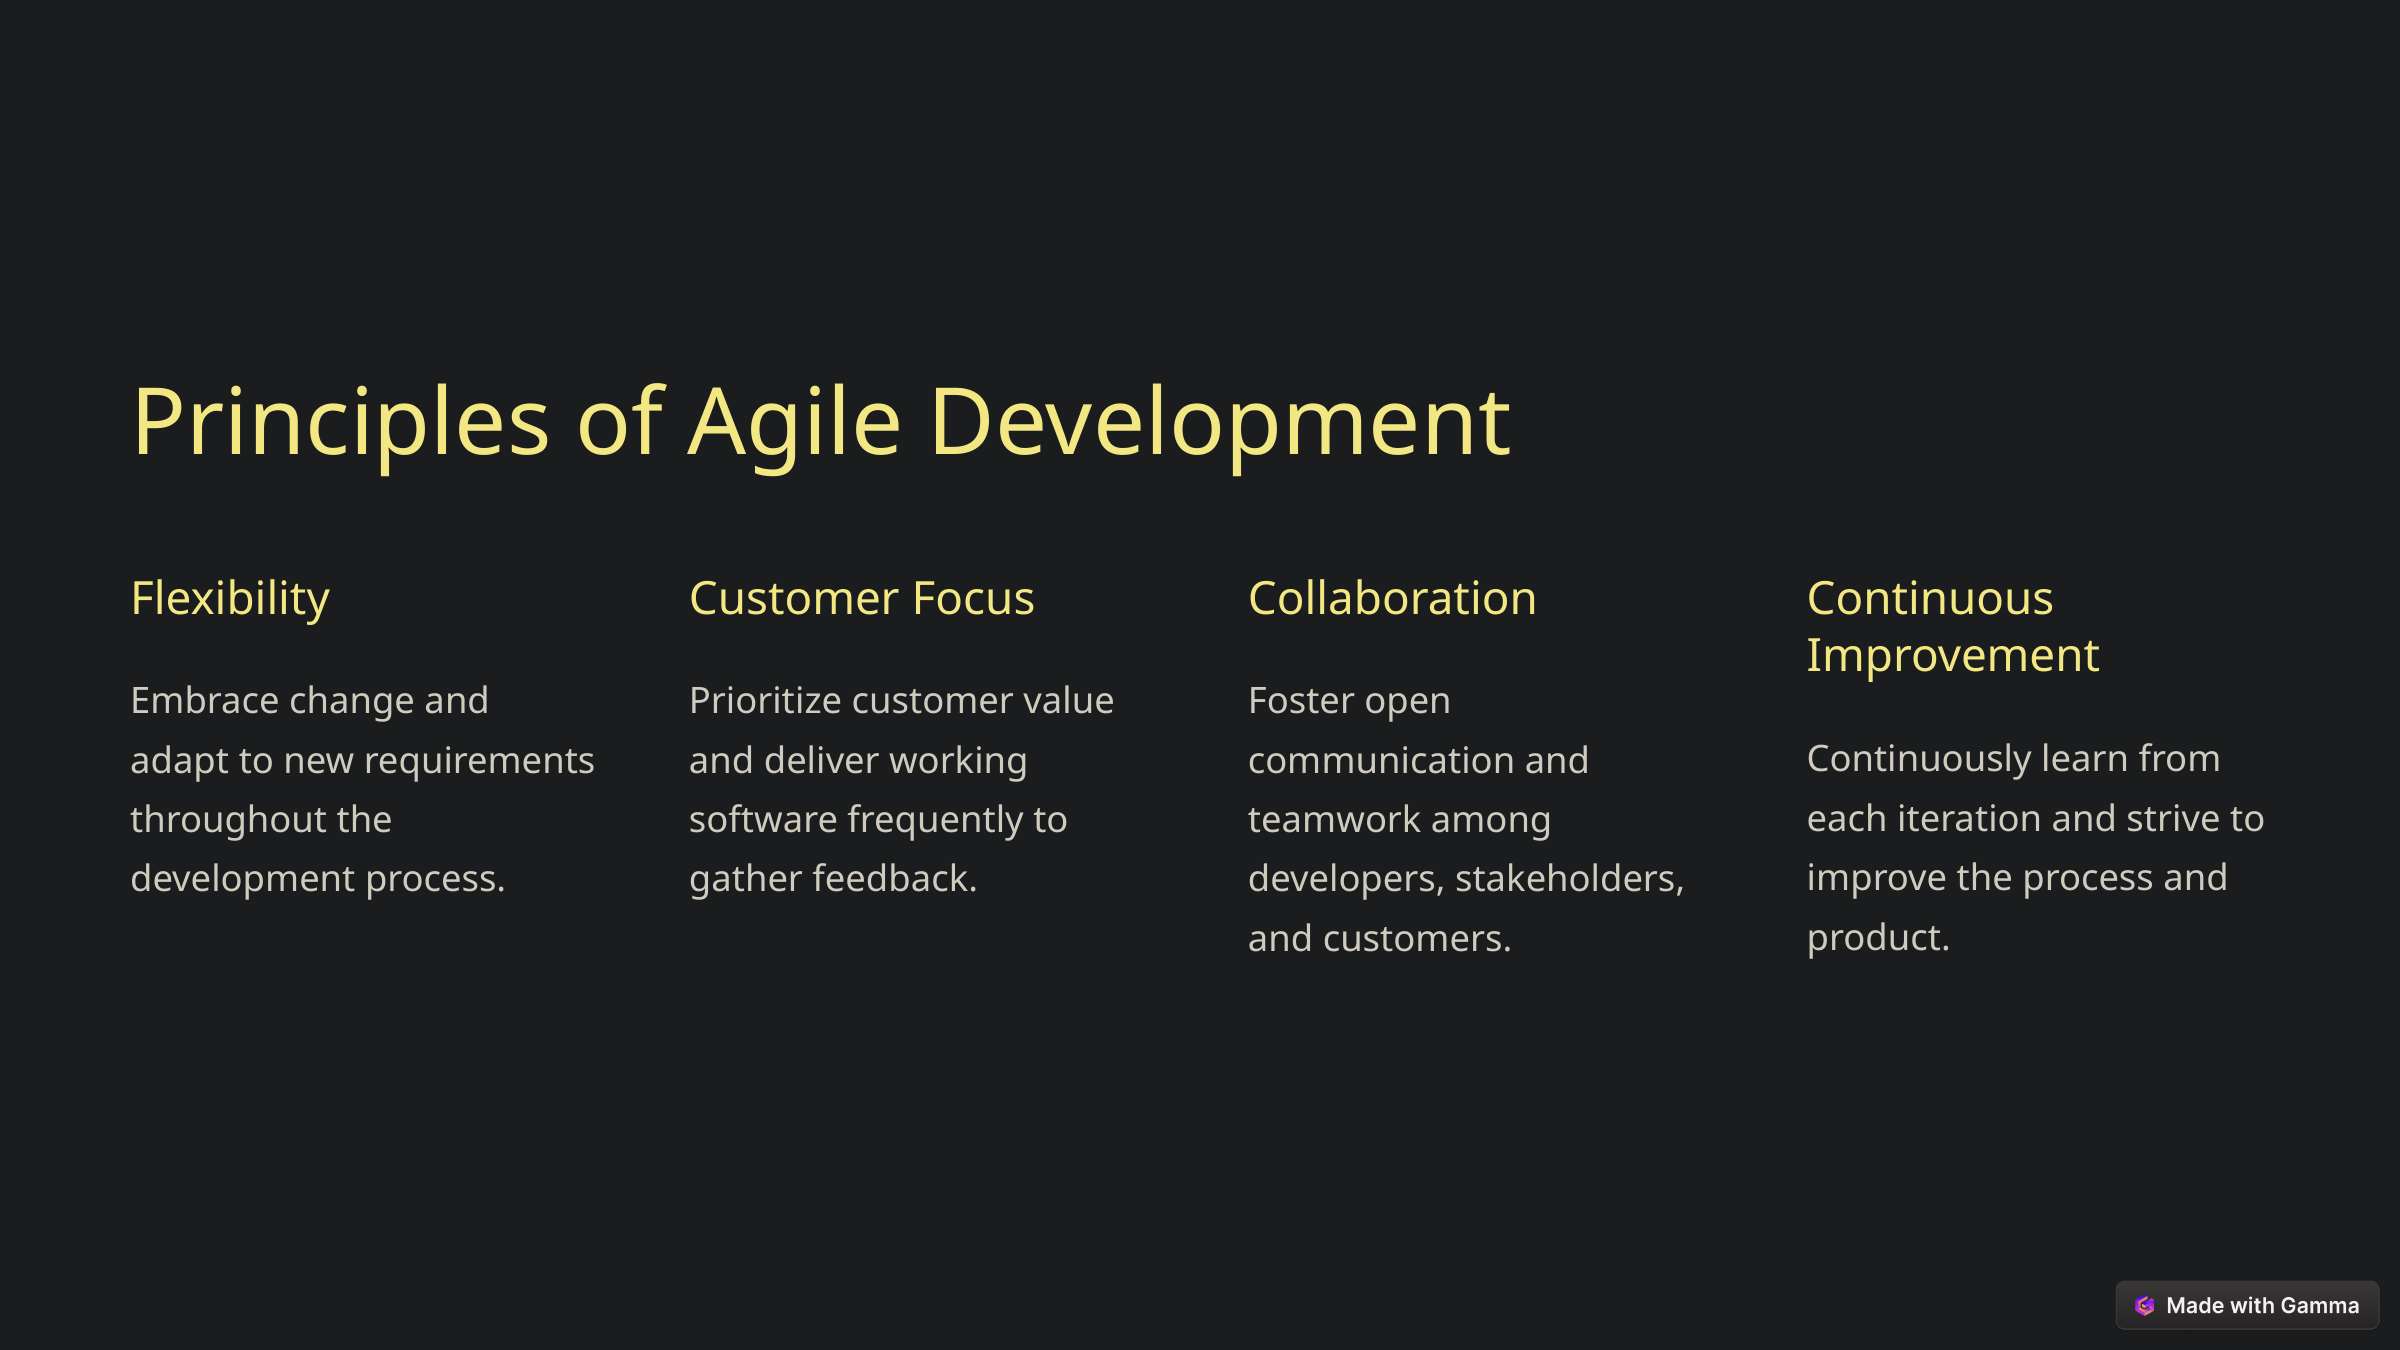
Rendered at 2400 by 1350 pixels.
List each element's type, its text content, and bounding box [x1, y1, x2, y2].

text_box Embrace change and adapt to new requirements throughout the development process. [130, 661, 597, 900]
picture [2106, 1271, 2389, 1339]
text_box Customer Focus [688, 566, 1155, 625]
text_box Continuously learn from each iteration and strive to improve the process and product. [1806, 719, 2274, 958]
text_box Principles of Agile Development [130, 357, 1561, 474]
text_box Foster open communication and teamwork among developers, stakeholders, and customers. [1247, 661, 1715, 960]
text_box Collaboration [1247, 566, 1713, 625]
text_box Continuous Improvement [1806, 566, 2274, 683]
text_box Prioritize customer value and deliver working software frequently to gather feedback. [688, 661, 1156, 900]
text_box Flexibility [130, 566, 596, 625]
